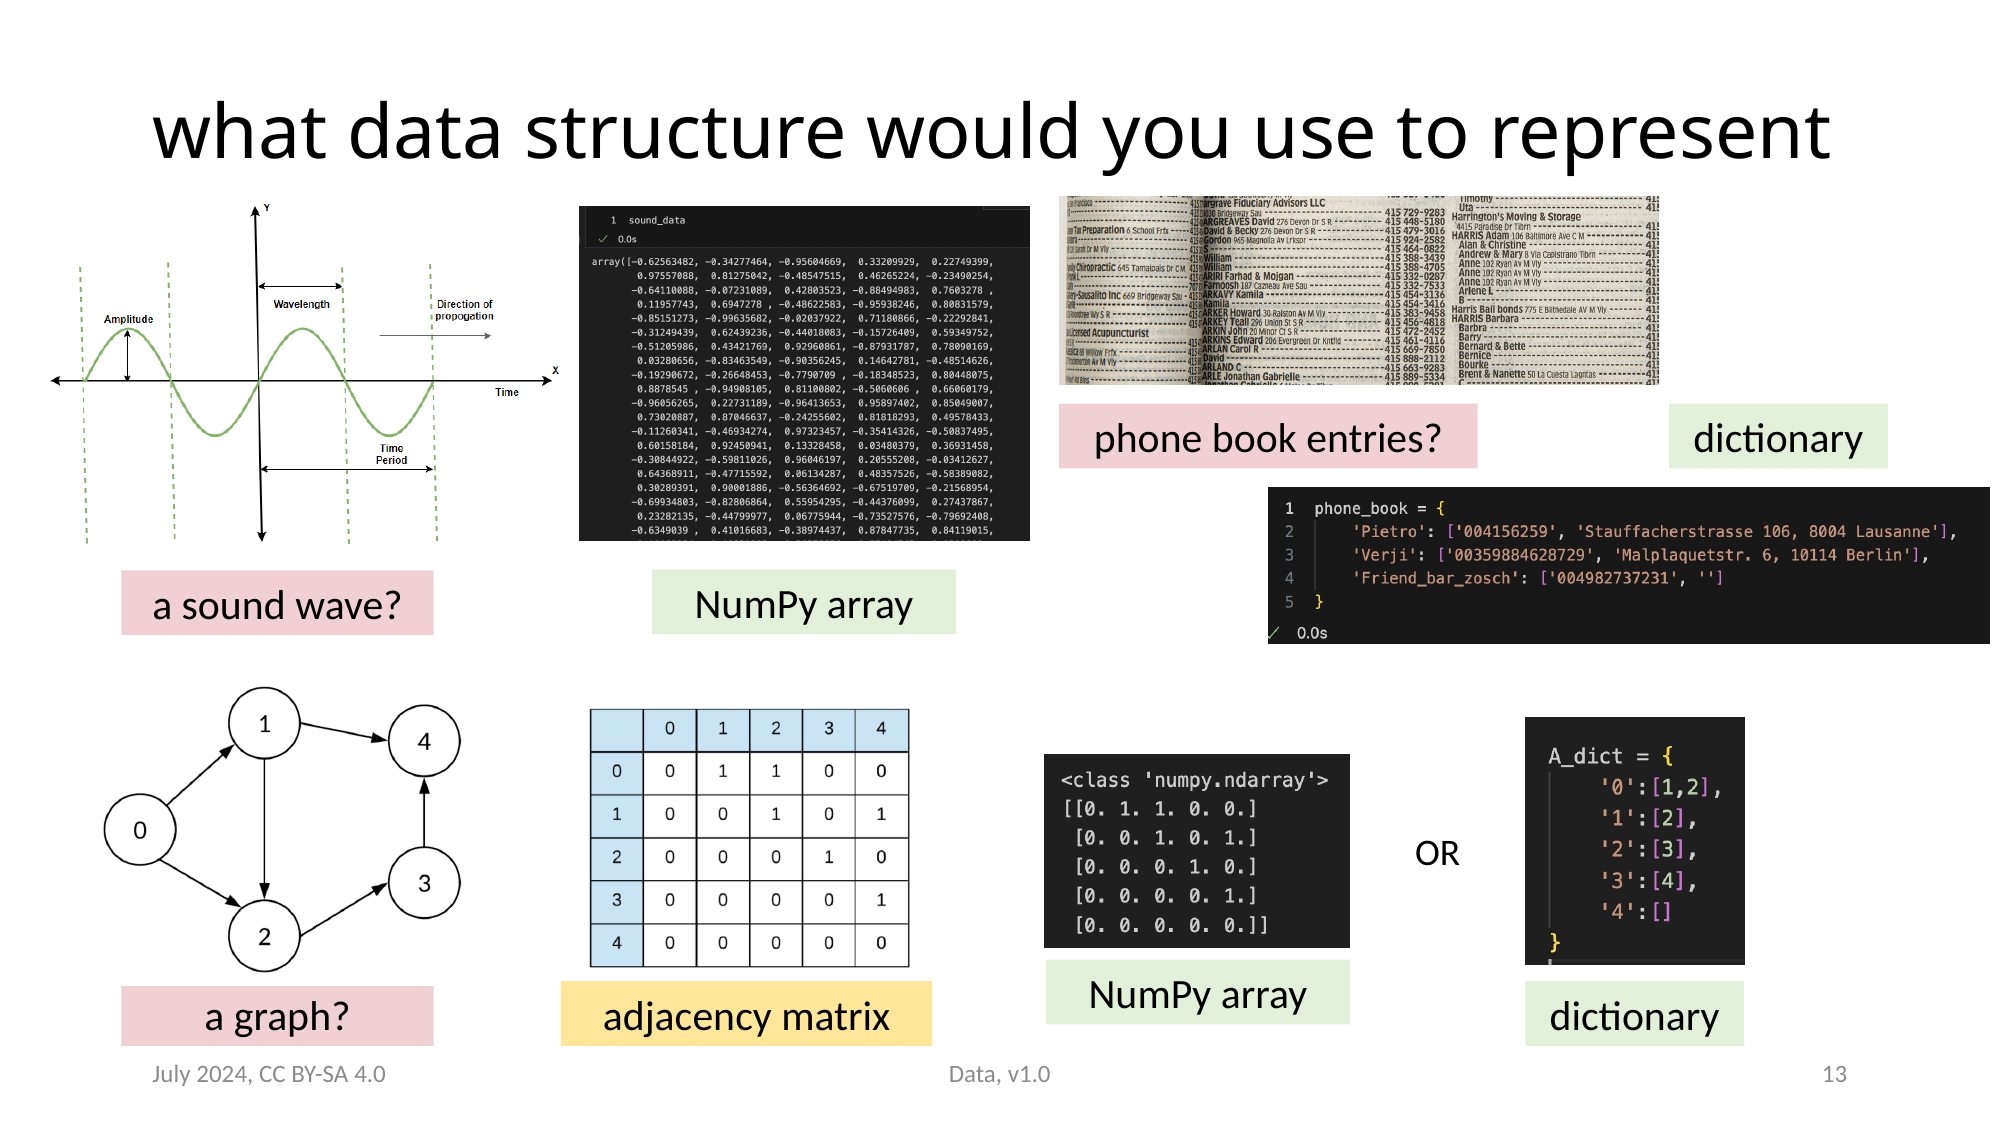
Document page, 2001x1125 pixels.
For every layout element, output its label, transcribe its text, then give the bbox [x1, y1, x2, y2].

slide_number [137, 1042, 588, 1103]
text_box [43, 184, 608, 636]
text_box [1044, 754, 1350, 1026]
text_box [91, 649, 464, 1047]
slide_number 13 [1412, 1042, 1863, 1103]
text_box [579, 206, 1030, 635]
text_box OR [1400, 820, 1475, 881]
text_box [560, 696, 933, 1047]
title what data structure would you use to represent [137, 59, 1863, 209]
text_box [1058, 196, 1660, 470]
footer Data, v1.0 [662, 1042, 1338, 1103]
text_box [1525, 717, 1745, 1047]
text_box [1268, 403, 1990, 644]
